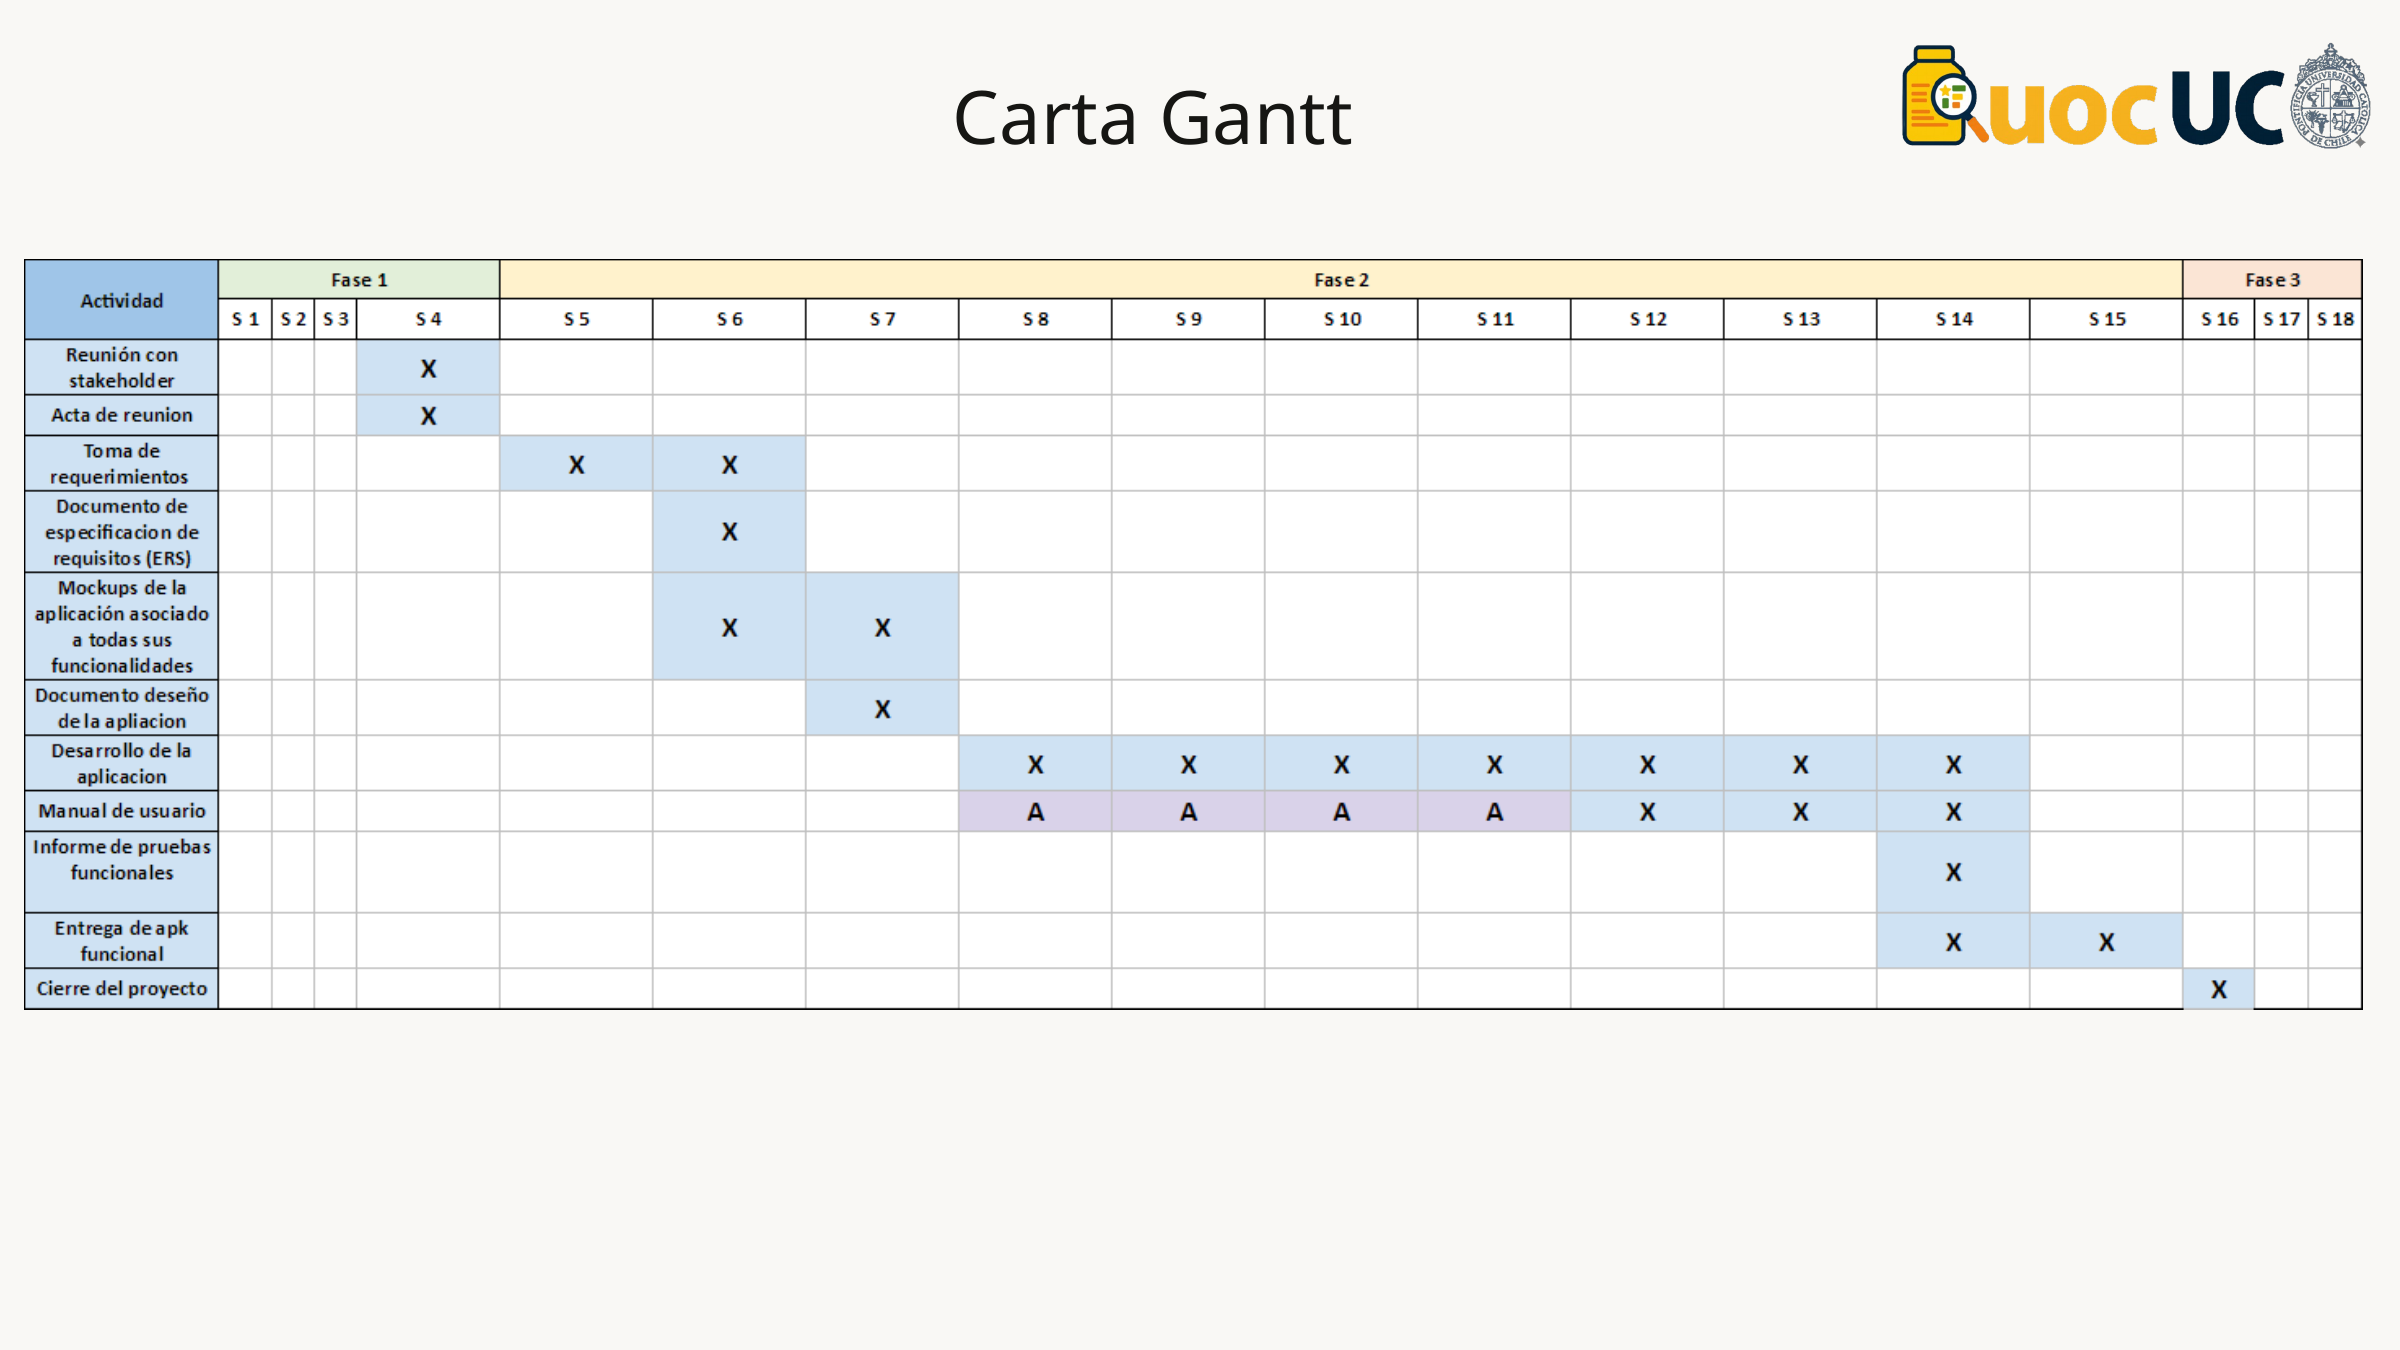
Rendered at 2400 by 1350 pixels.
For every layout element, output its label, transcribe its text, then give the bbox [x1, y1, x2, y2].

picture [24, 259, 2363, 1010]
picture [1901, 36, 2373, 155]
text_box Carta Gantt [952, 48, 1447, 235]
